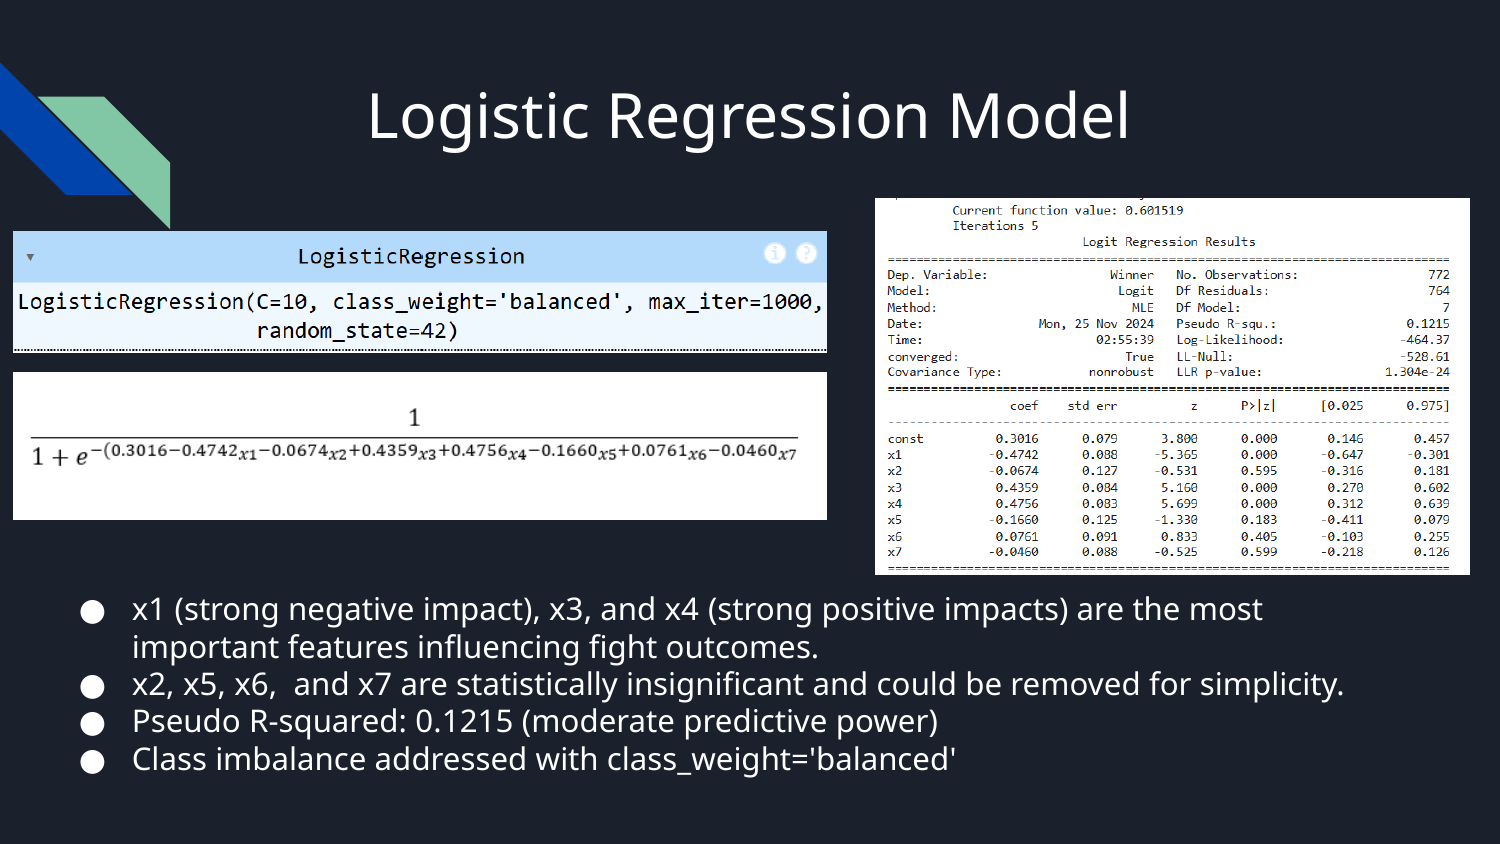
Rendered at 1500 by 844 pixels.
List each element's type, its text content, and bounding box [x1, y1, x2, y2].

title Logistic Regression Model [172, 61, 1328, 212]
picture [874, 198, 1470, 575]
picture [13, 372, 827, 520]
text_box x1​ (strong negative impact), x3, and x4​ (strong positive impacts) are the most important features influencing fight outcomes. x2​, x5​, x6​, and x7 are statistically insignificant and could be removed for simplicity. Pseudo R-squared: 0.1215 (moderate predictive power) Class imbalance addressed with class_weight='balanced' [41, 574, 1435, 799]
picture [13, 231, 827, 353]
